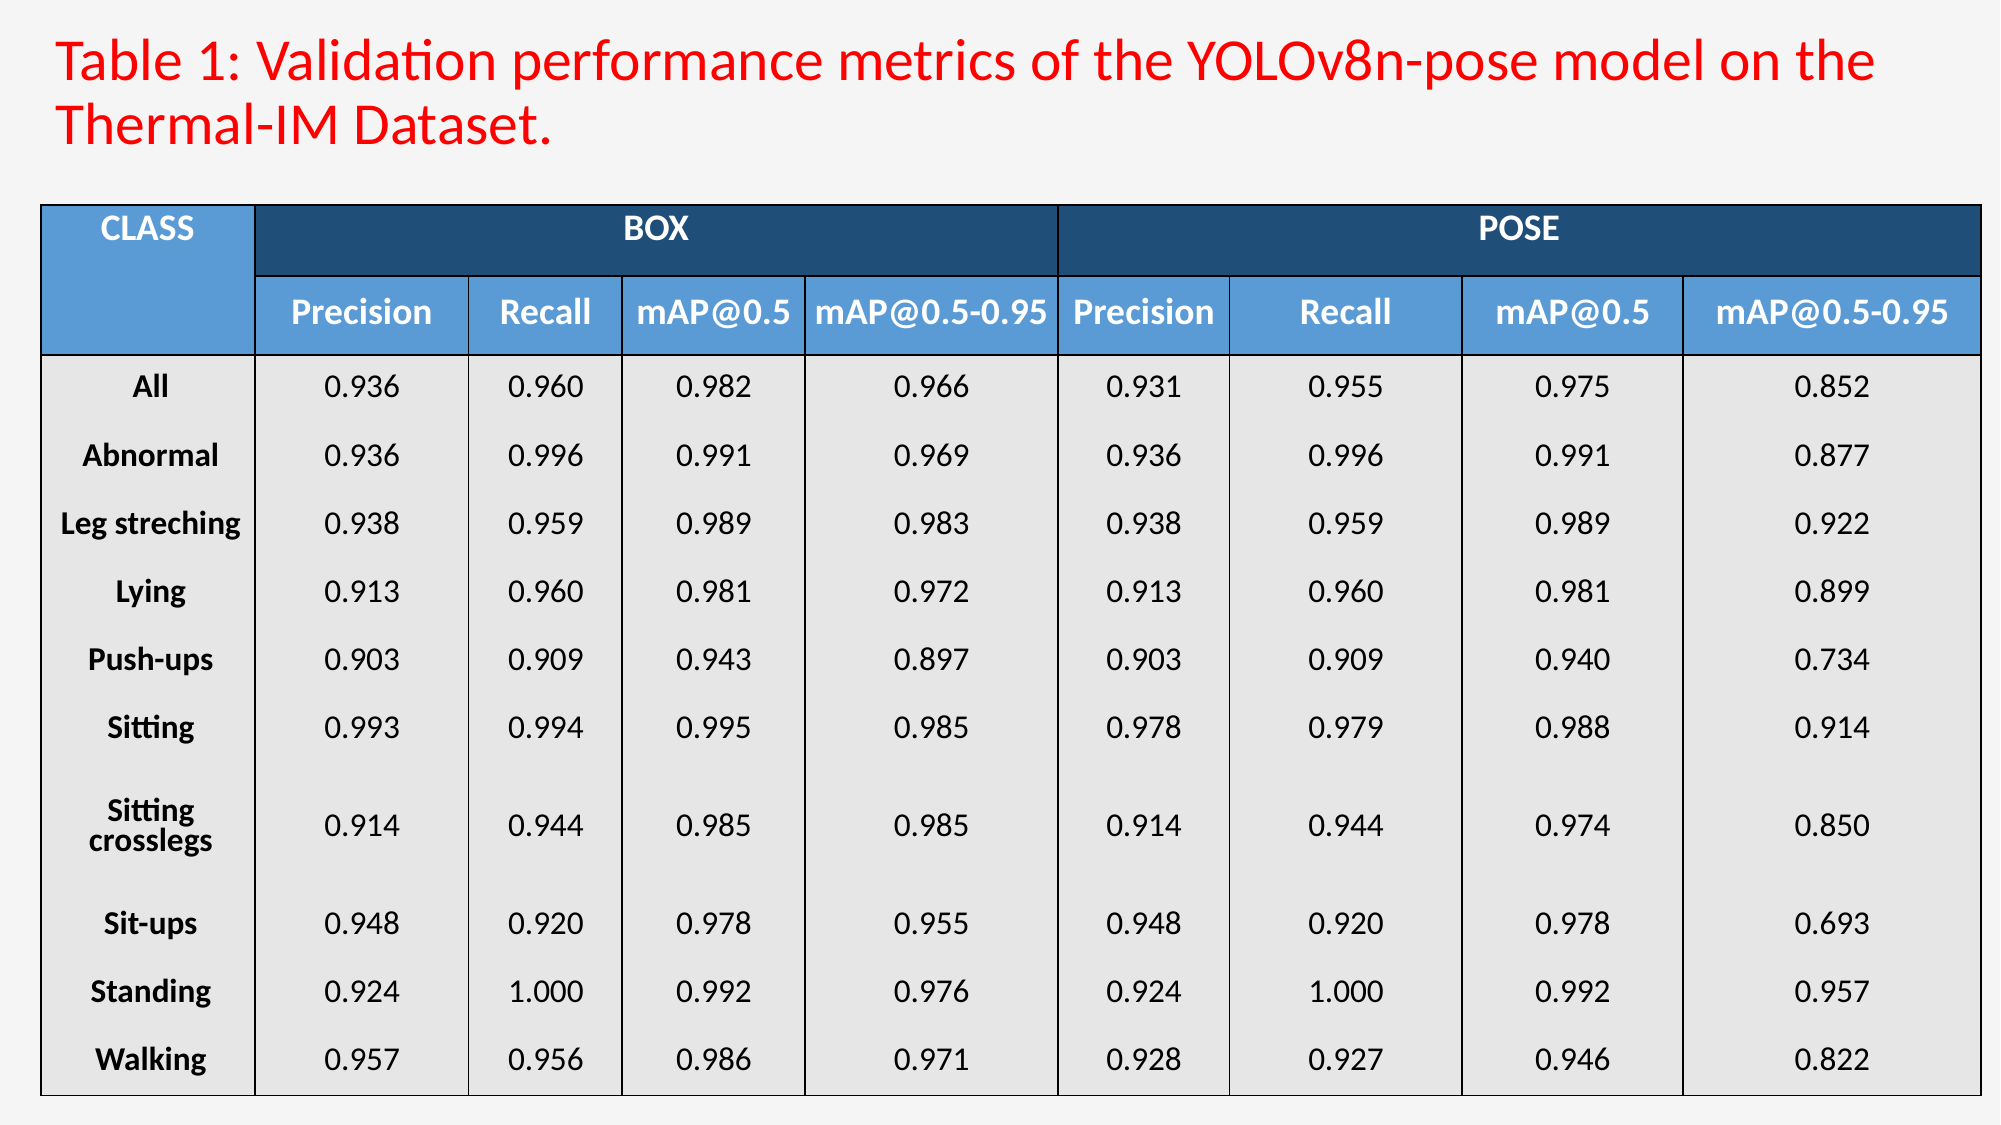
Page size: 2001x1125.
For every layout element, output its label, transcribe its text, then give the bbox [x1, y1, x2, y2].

table_cell 0.913 [256, 560, 468, 628]
table_cell 0.959 [469, 491, 621, 560]
table_cell 0.985 [806, 696, 1057, 764]
table_cell 0.983 [806, 491, 1057, 560]
table_cell 0.957 [1684, 959, 1980, 1027]
table_cell 0.936 [1059, 423, 1229, 491]
table_header POSE [1059, 206, 1980, 275]
table_cell 0.989 [1463, 491, 1682, 560]
table_cell 0.985 [623, 764, 804, 891]
table_cell 0.734 [1684, 628, 1980, 696]
table_cell 0.988 [1463, 696, 1682, 764]
table_cell 0.822 [1684, 1027, 1980, 1095]
table_cell 0.936 [256, 423, 468, 491]
table_cell 0.979 [1230, 696, 1461, 764]
table_cell 0.991 [1463, 423, 1682, 491]
table_cell 0.948 [256, 891, 468, 959]
table_header CLASS [42, 206, 254, 354]
table_cell Precision [256, 277, 468, 354]
table_cell Precision [1059, 277, 1229, 354]
table_cell Recall [469, 277, 621, 354]
table_cell 0.972 [806, 560, 1057, 628]
table_cell 0.924 [256, 959, 468, 1027]
table_cell mAP@0.5 [1463, 277, 1682, 354]
table_cell 0.920 [469, 891, 621, 959]
table_cell 0.969 [806, 423, 1057, 491]
table_cell Standing [42, 959, 254, 1027]
table_cell 0.956 [469, 1027, 621, 1095]
table_cell 0.981 [623, 560, 804, 628]
table_cell 0.989 [623, 491, 804, 560]
table_cell 0.928 [1059, 1027, 1229, 1095]
table_cell 0.899 [1684, 560, 1980, 628]
table_cell 0.948 [1059, 891, 1229, 959]
table_cell 0.924 [1059, 959, 1229, 1027]
table_cell 0.913 [1059, 560, 1229, 628]
table_cell 0.995 [623, 696, 804, 764]
table_cell mAP@0.5 [623, 277, 804, 354]
table_cell All [42, 356, 254, 423]
table_cell 0.903 [1059, 628, 1229, 696]
table_cell 0.978 [1463, 891, 1682, 959]
table_cell 0.996 [469, 423, 621, 491]
table_cell Sitting crosslegs [42, 764, 254, 891]
table_cell mAP@0.5-0.95 [806, 277, 1057, 354]
table_cell 0.976 [806, 959, 1057, 1027]
table_cell 0.922 [1684, 491, 1980, 560]
table_cell 0.991 [623, 423, 804, 491]
table_cell 0.931 [1059, 356, 1229, 423]
table_cell 0.992 [1463, 959, 1682, 1027]
table_cell 0.850 [1684, 764, 1980, 891]
table_cell 0.978 [1059, 696, 1229, 764]
table_cell 0.903 [256, 628, 468, 696]
table_cell 0.975 [1463, 356, 1682, 423]
table_cell 0.940 [1463, 628, 1682, 696]
table_cell 0.909 [1230, 628, 1461, 696]
table_cell 0.974 [1463, 764, 1682, 891]
table_cell Walking [42, 1027, 254, 1095]
table_header BOX [256, 206, 1057, 275]
table_cell 0.944 [1230, 764, 1461, 891]
table_cell 0.920 [1230, 891, 1461, 959]
table_cell 0.927 [1230, 1027, 1461, 1095]
table_cell 0.993 [256, 696, 468, 764]
table_cell 0.996 [1230, 423, 1461, 491]
table_cell 0.960 [469, 356, 621, 423]
title Table 1: Validation performance metrics of the YOLOv8n-pose model on the Thermal-IM Dataset. [40, 20, 1966, 166]
table_cell 0.981 [1463, 560, 1682, 628]
table_cell Lying [42, 560, 254, 628]
table_cell Push-ups [42, 628, 254, 696]
table_cell 0.914 [256, 764, 468, 891]
table_cell 0.957 [256, 1027, 468, 1095]
table_cell 0.852 [1684, 356, 1980, 423]
table_cell 0.986 [623, 1027, 804, 1095]
table_cell 0.914 [1059, 764, 1229, 891]
table_cell 0.960 [469, 560, 621, 628]
table_cell Abnormal [42, 423, 254, 491]
table_cell Sit-ups [42, 891, 254, 959]
table_cell 0.936 [256, 356, 468, 423]
table_cell 0.938 [256, 491, 468, 560]
table_cell 0.914 [1684, 696, 1980, 764]
table_cell mAP@0.5-0.95 [1684, 277, 1980, 354]
table_cell 0.693 [1684, 891, 1980, 959]
table_cell 0.971 [806, 1027, 1057, 1095]
table_cell 1.000 [469, 959, 621, 1027]
table_cell Leg streching [42, 491, 254, 560]
table_cell Recall [1230, 277, 1461, 354]
table_cell 0.938 [1059, 491, 1229, 560]
table_cell 1.000 [1230, 959, 1461, 1027]
table_cell 0.982 [623, 356, 804, 423]
table_cell 0.960 [1230, 560, 1461, 628]
table_cell 0.909 [469, 628, 621, 696]
table_cell 0.877 [1684, 423, 1980, 491]
table_cell 0.943 [623, 628, 804, 696]
table_cell 0.978 [623, 891, 804, 959]
table_cell 0.994 [469, 696, 621, 764]
table_cell 0.966 [806, 356, 1057, 423]
table_cell Sitting [42, 696, 254, 764]
table_cell 0.992 [623, 959, 804, 1027]
table_cell 0.944 [469, 764, 621, 891]
table_cell 0.955 [806, 891, 1057, 959]
table_cell 0.959 [1230, 491, 1461, 560]
table_cell 0.955 [1230, 356, 1461, 423]
table_cell 0.897 [806, 628, 1057, 696]
table_cell 0.946 [1463, 1027, 1682, 1095]
table_cell 0.985 [806, 764, 1057, 891]
